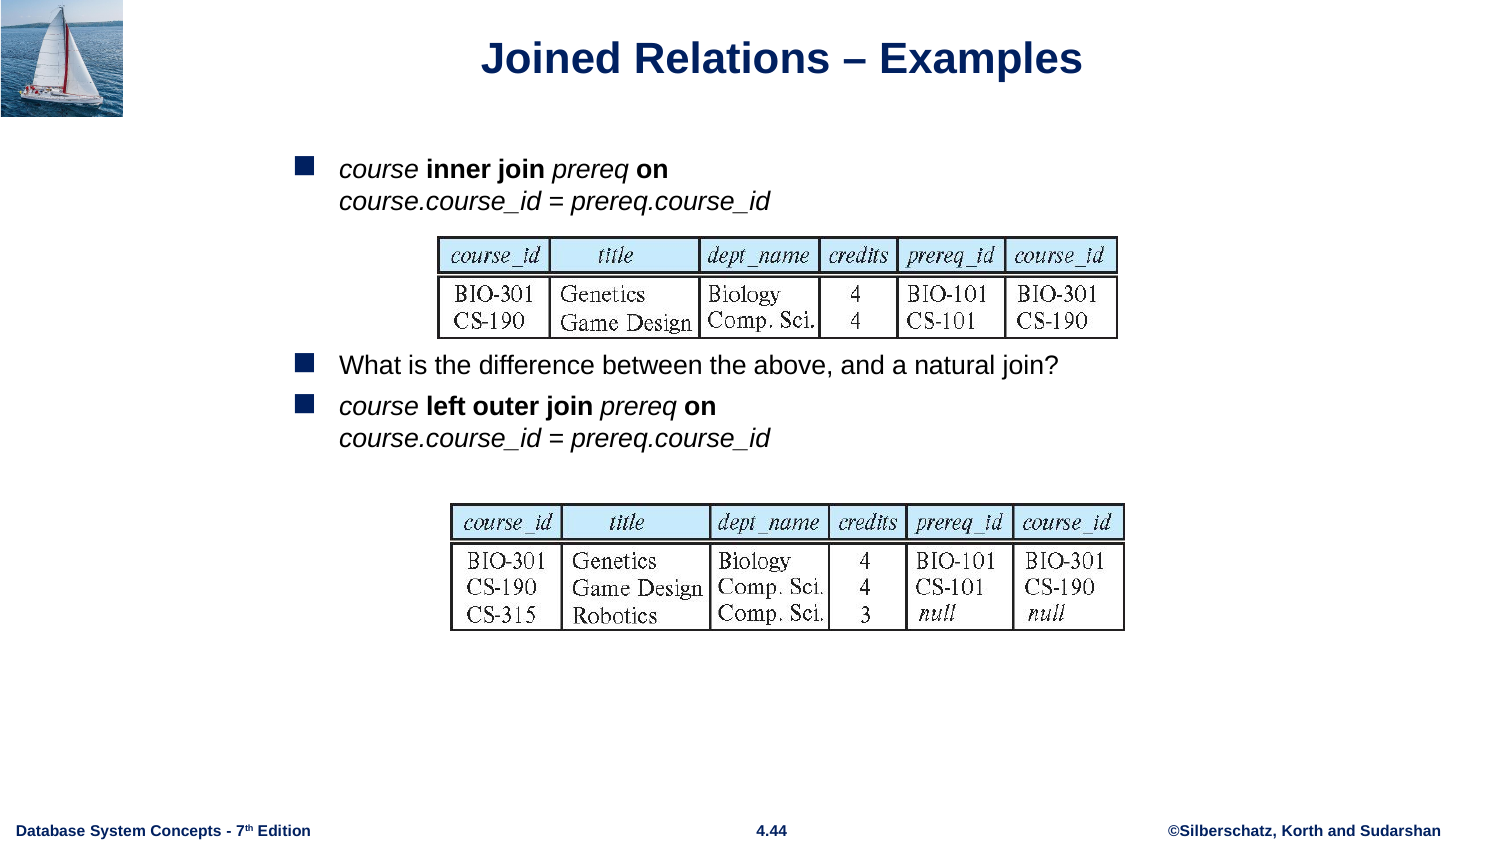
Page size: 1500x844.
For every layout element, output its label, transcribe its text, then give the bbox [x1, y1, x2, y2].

picture [437, 236, 1118, 339]
title Joined Relations – Examples [125, 14, 1452, 90]
picture [0, 0, 123, 117]
list course inner join prereq on course.course_id = prereq.course_id What is the difference between the above, and a natural join? course left outer join prereq on course.course_id = prereq.course_id [282, 144, 1236, 744]
picture [449, 503, 1125, 631]
